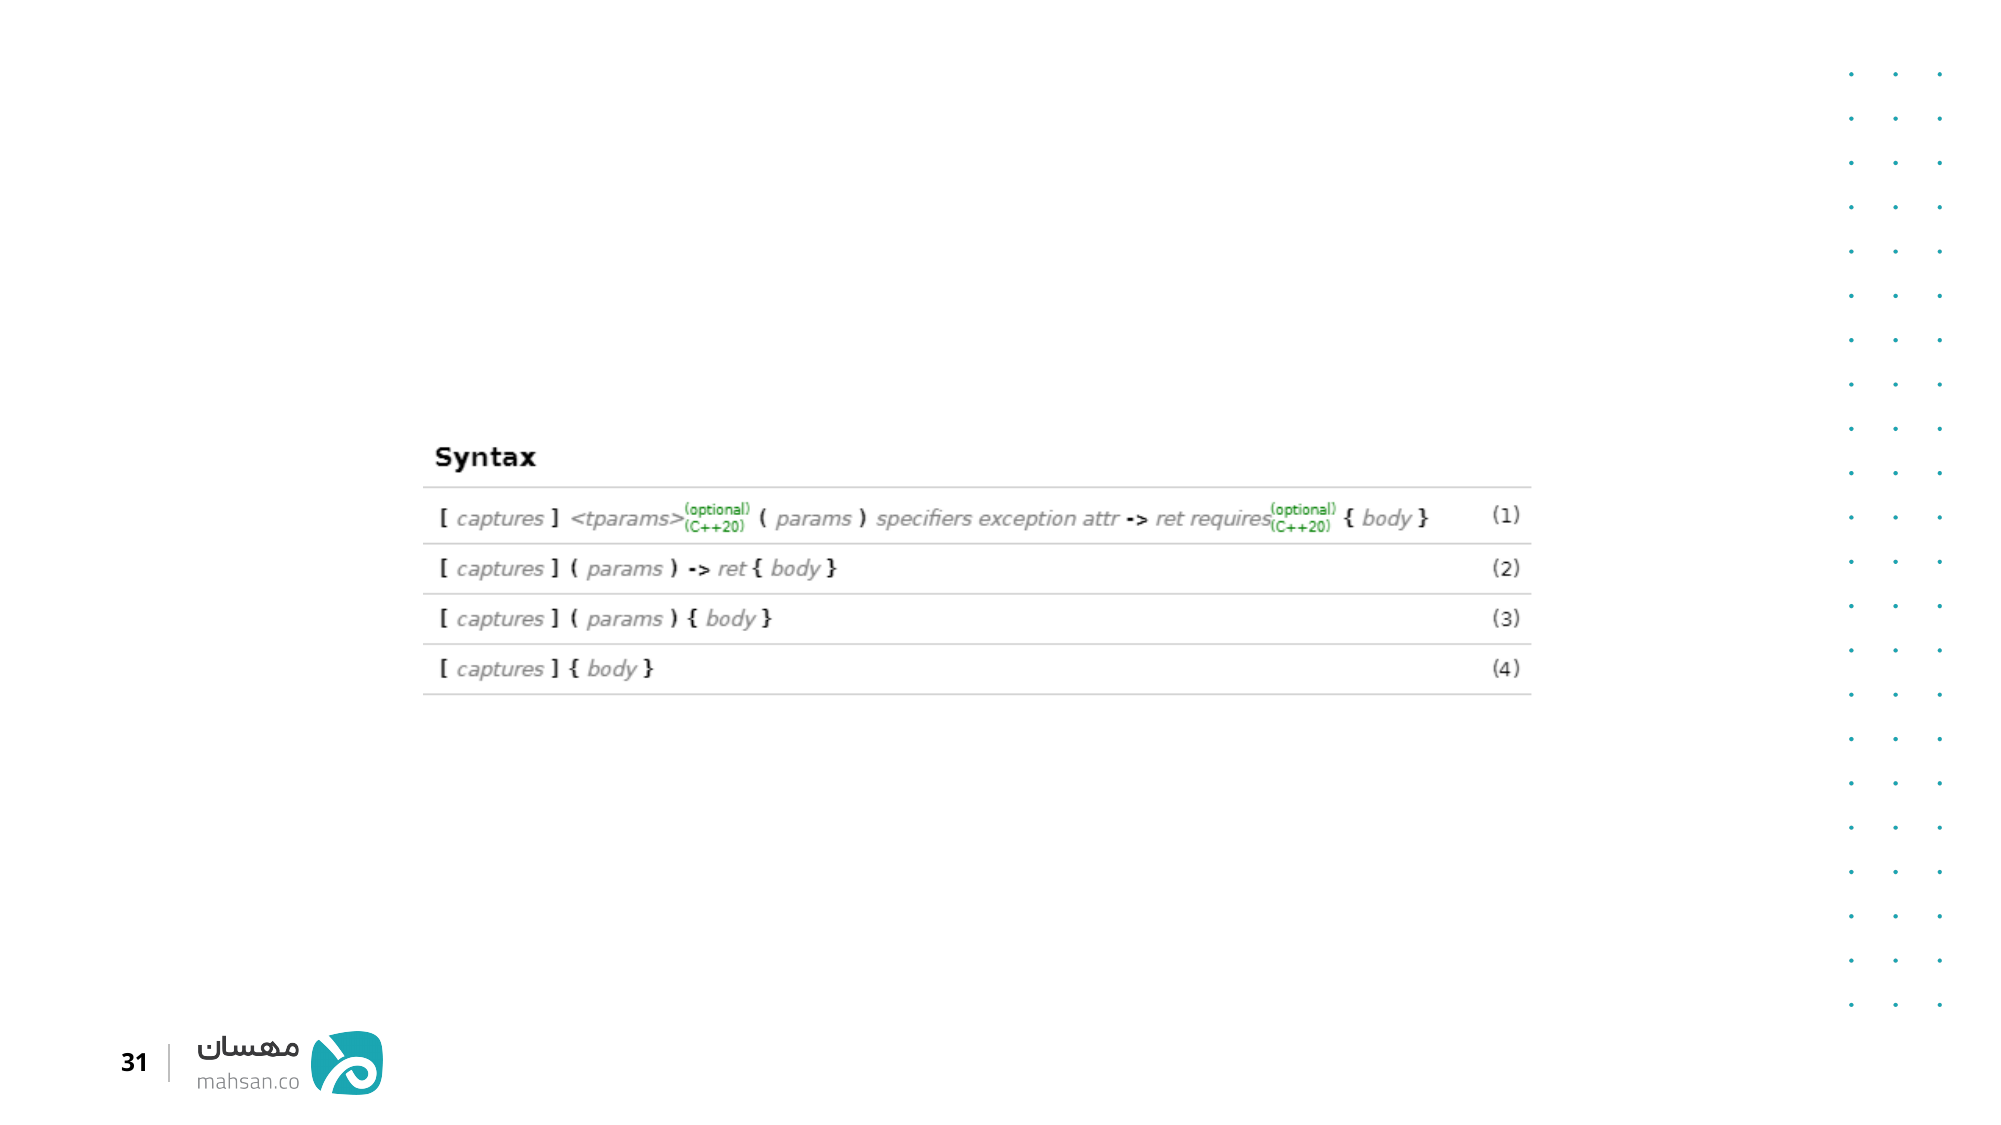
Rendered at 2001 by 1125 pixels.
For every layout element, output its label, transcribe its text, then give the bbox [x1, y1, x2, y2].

picture [423, 424, 1577, 701]
picture [1849, 72, 1942, 1007]
picture [198, 1031, 383, 1095]
slide_number 31 [81, 1033, 189, 1094]
